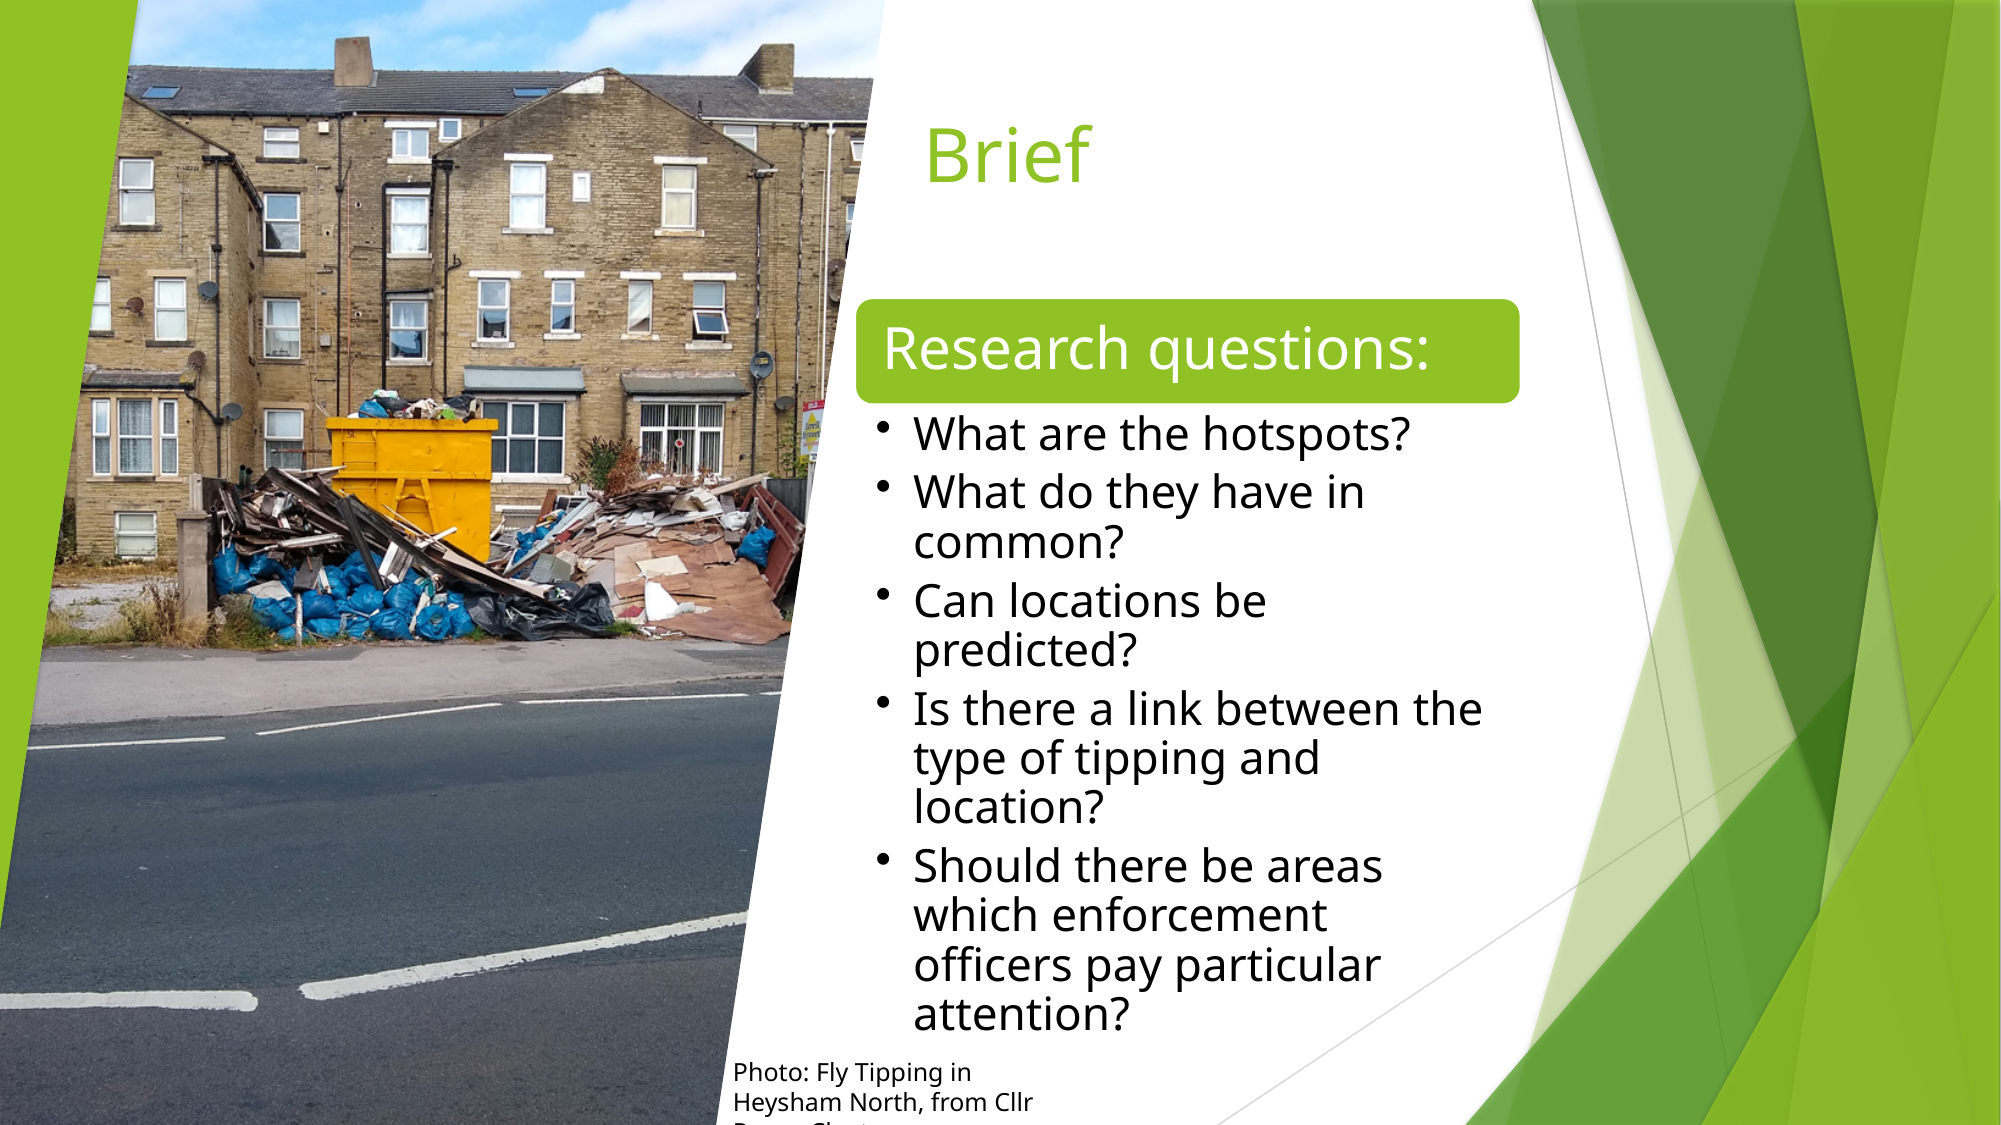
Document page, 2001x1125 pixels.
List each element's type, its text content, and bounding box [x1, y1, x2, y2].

text_box Photo: Fly Tipping in Heysham North, from Cllr Roger Cleet [890, 1049, 1096, 1125]
title Brief [908, 99, 1522, 252]
picture [0, 0, 886, 1125]
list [890, 252, 1522, 992]
